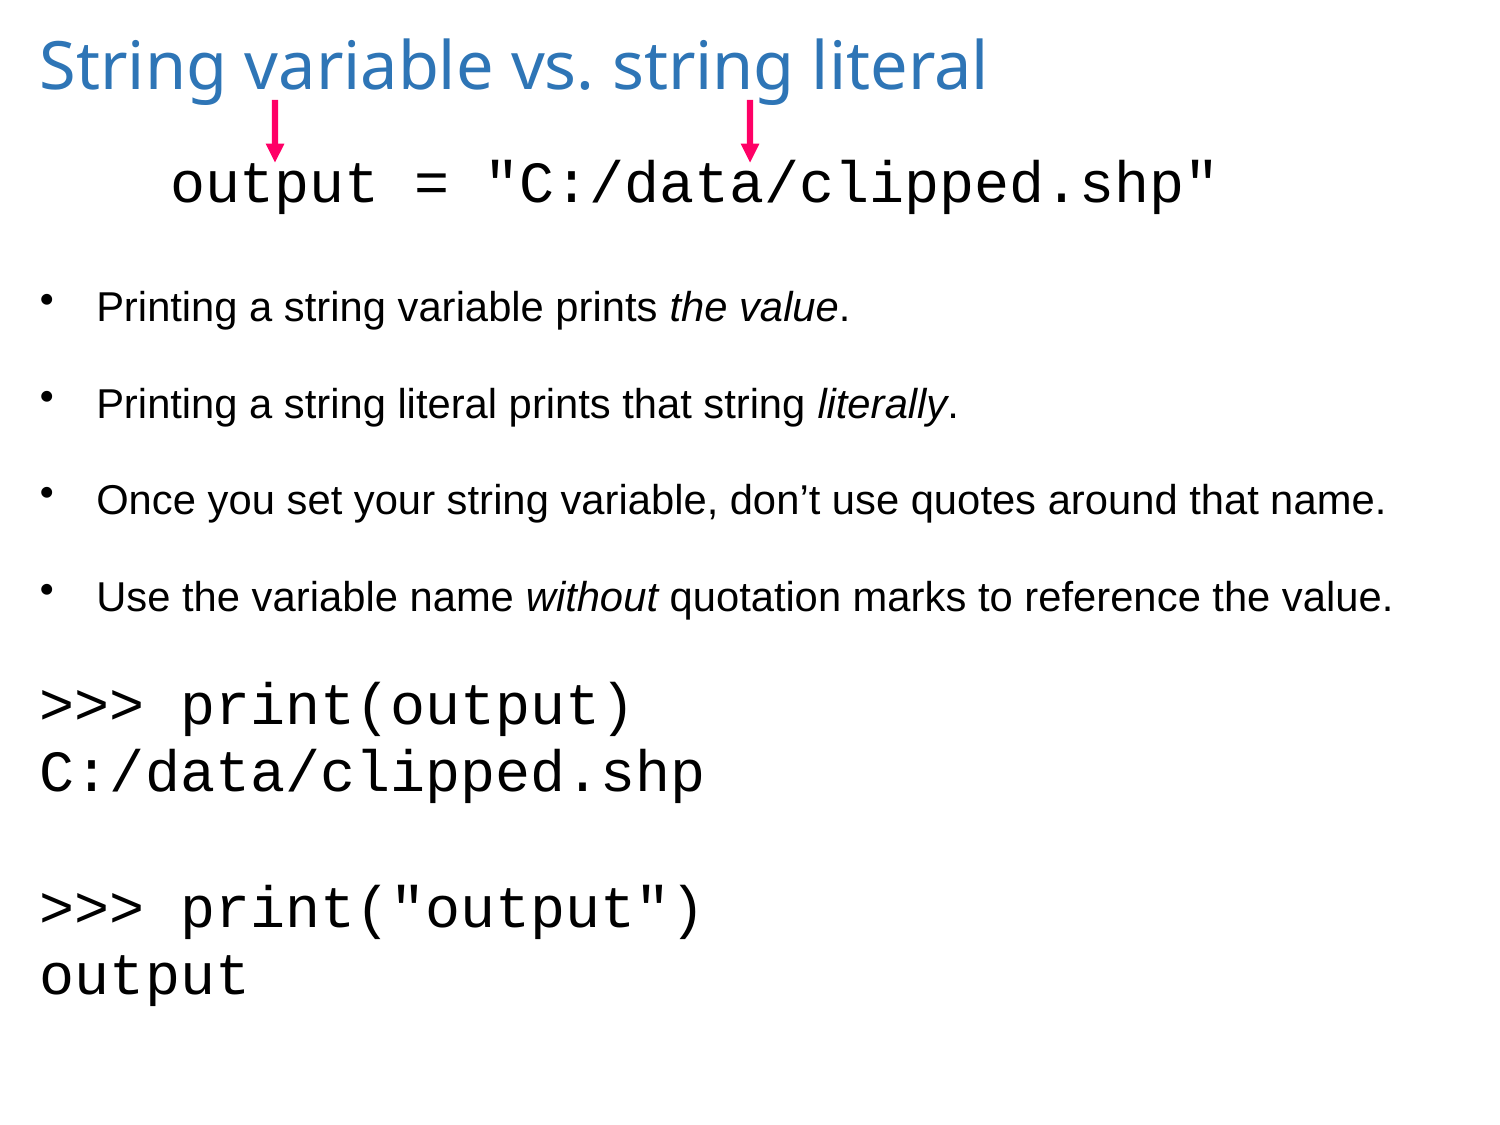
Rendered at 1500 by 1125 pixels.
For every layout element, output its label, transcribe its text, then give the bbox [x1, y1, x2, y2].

text_box [268, 99, 282, 163]
title String variable vs. string literal [24, 24, 1338, 100]
list output = "C:/data/clipped.shp" Printing a string variable prints the value. Printing a string literal prints that string literally. Once you set your string variable, don’t use quotes around that name. Use the variable name without quotation marks to reference the value. >>> print(output) C:/data/clipped.shp >>> print("output") output [24, 149, 1450, 1125]
text_box [743, 99, 757, 163]
